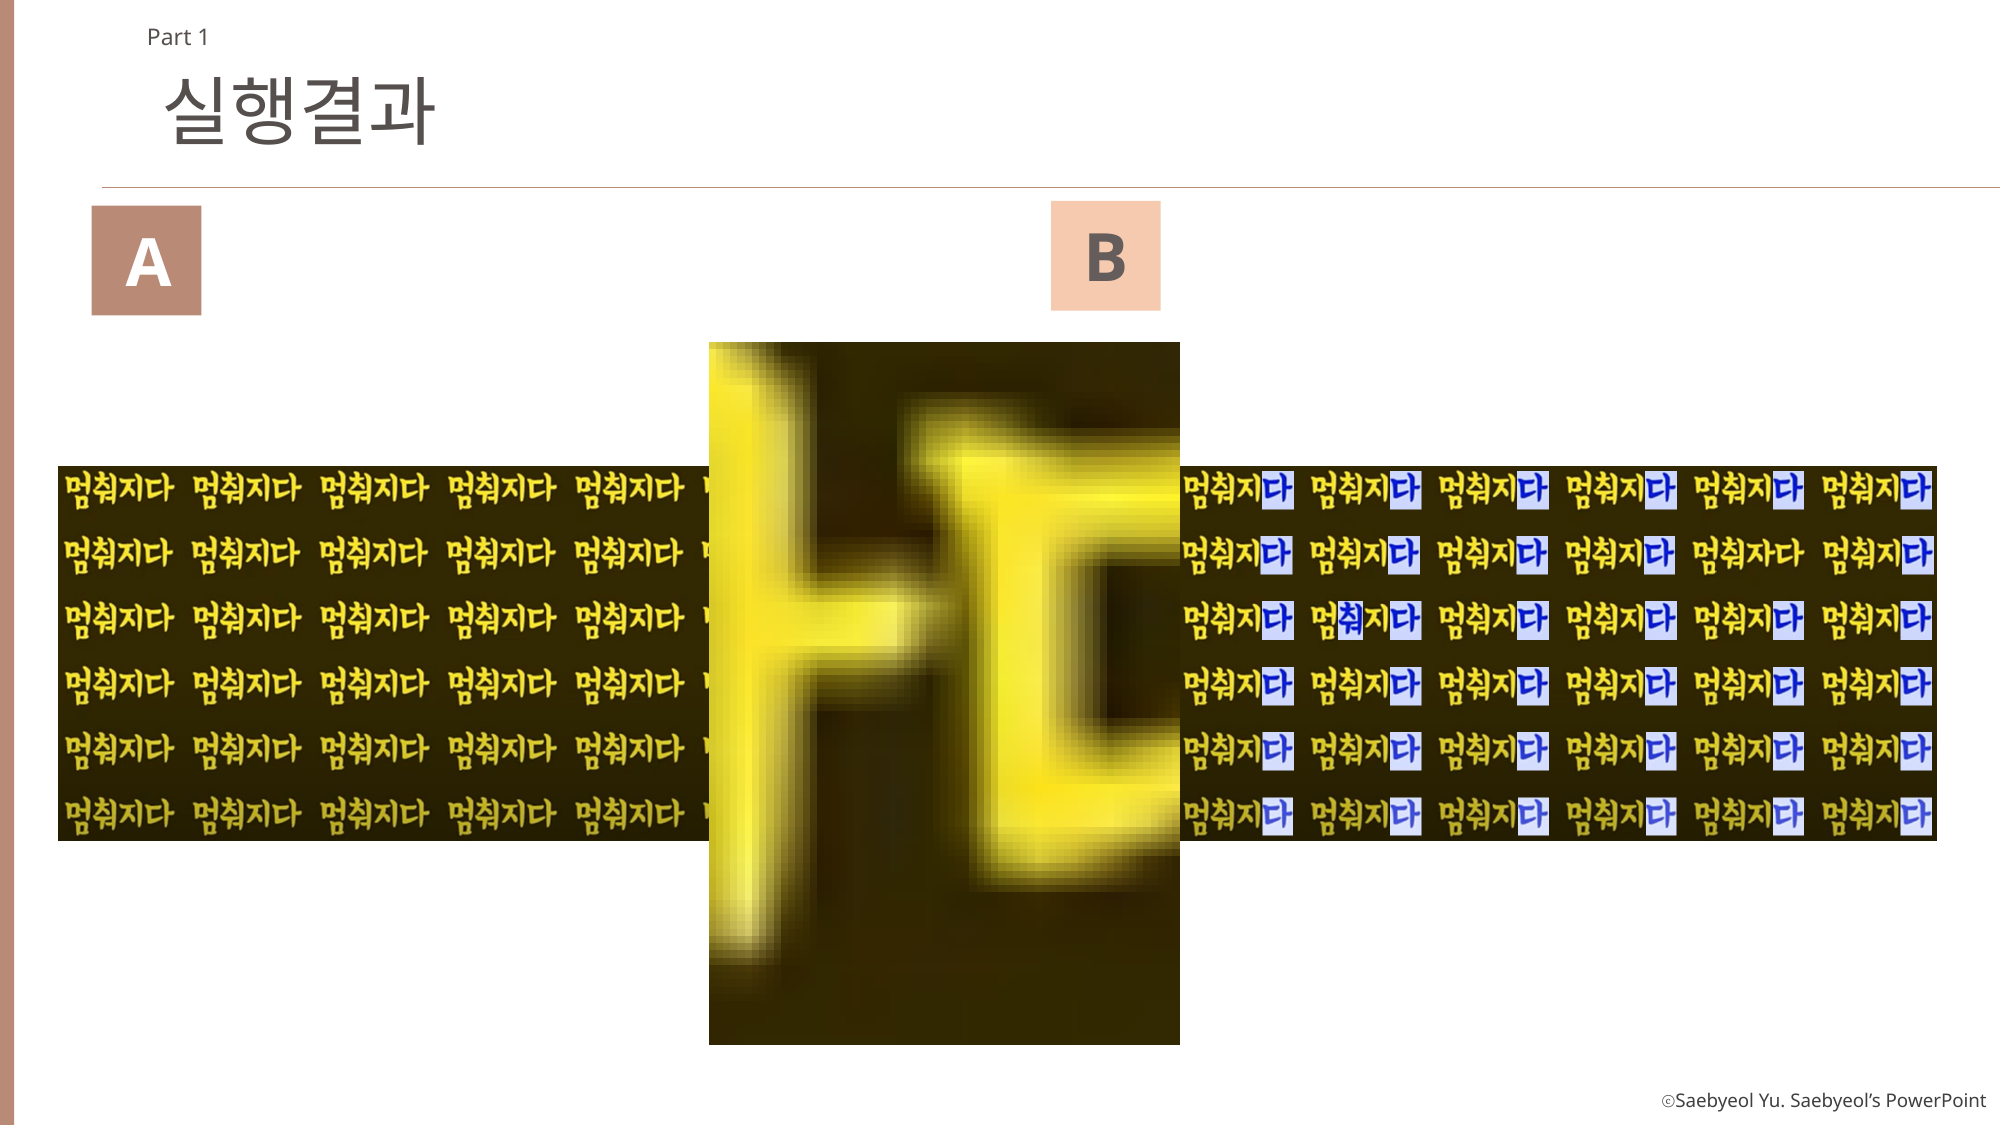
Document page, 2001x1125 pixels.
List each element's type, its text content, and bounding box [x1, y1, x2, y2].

text_box [0, 75, 15, 1125]
picture [58, 342, 1937, 1045]
text_box A [110, 212, 187, 308]
text_box [24, 24, 2000, 100]
text_box B [1068, 207, 1143, 303]
text_box [1050, 200, 1162, 312]
text_box [91, 205, 202, 316]
text_box 실행결과 [146, 100, 453, 163]
text_box [0, 0, 2000, 75]
